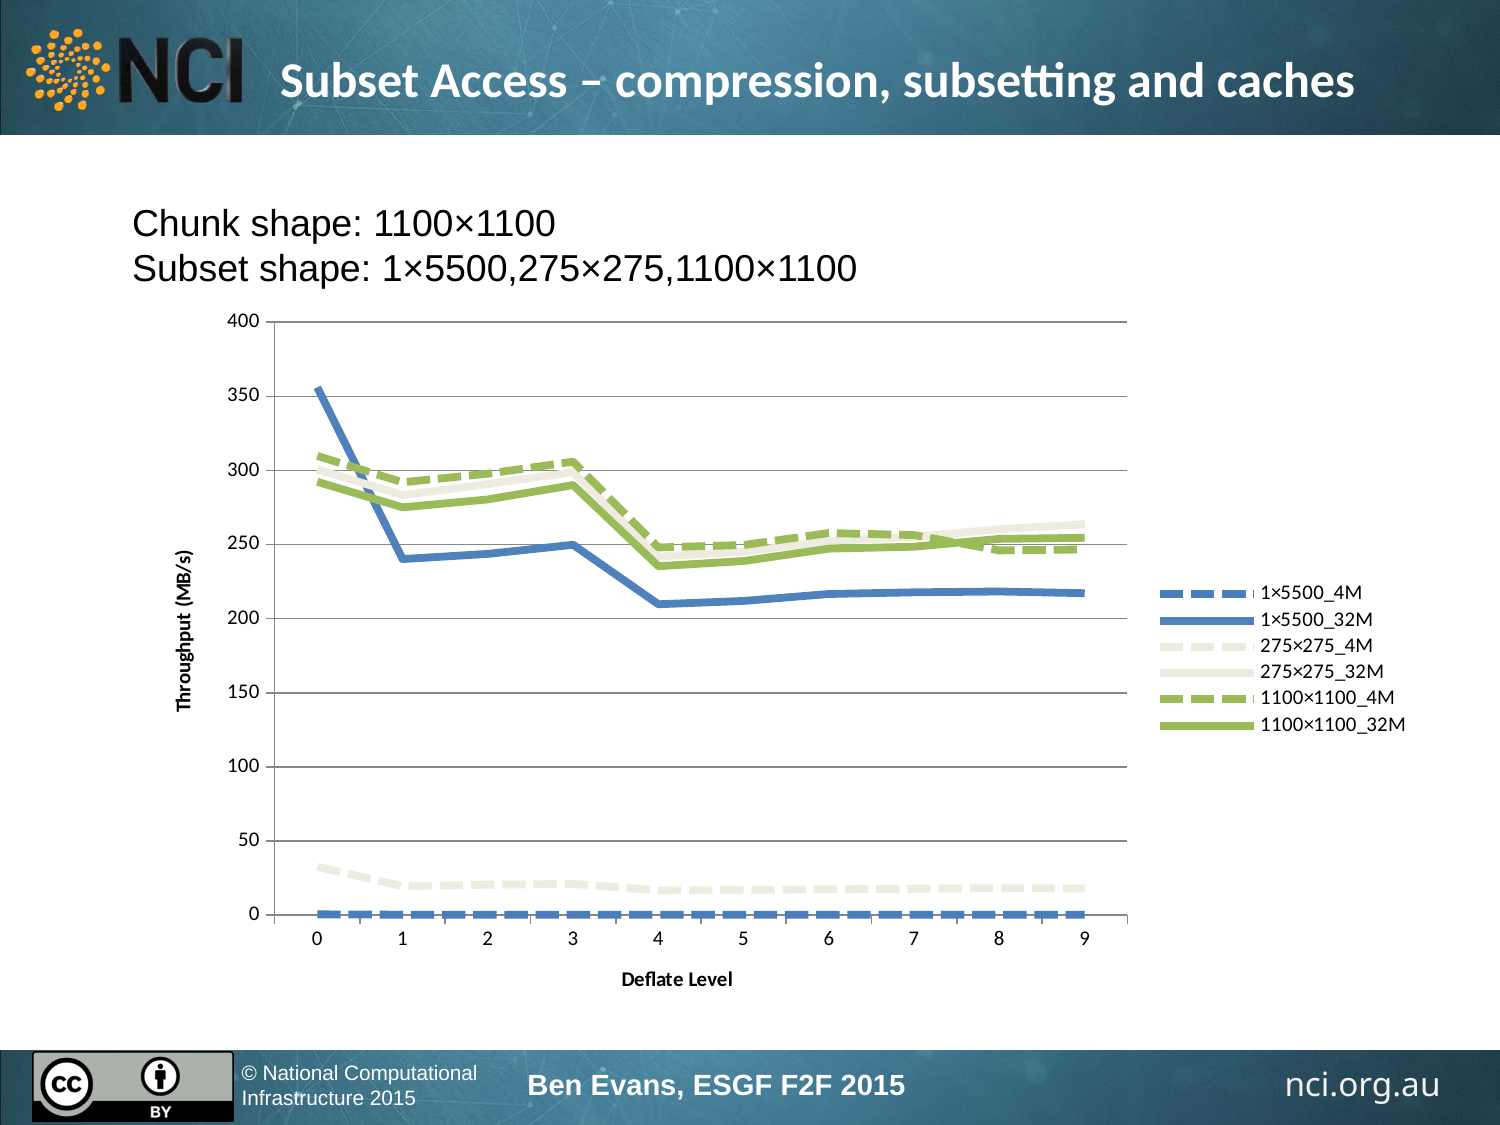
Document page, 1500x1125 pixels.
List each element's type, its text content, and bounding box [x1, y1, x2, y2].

text_box Subset Access – compression, subsetting and caches [265, 39, 1371, 115]
chart [141, 297, 1426, 1023]
picture [0, 1050, 1500, 1125]
text_box Chunk shape: 1100×1100 Subset shape: 1×5500,275×275,1100×1100 [117, 191, 1287, 297]
footer Ben Evans, ESGF F2F 2015 [512, 1058, 1173, 1125]
picture [0, 0, 1500, 140]
